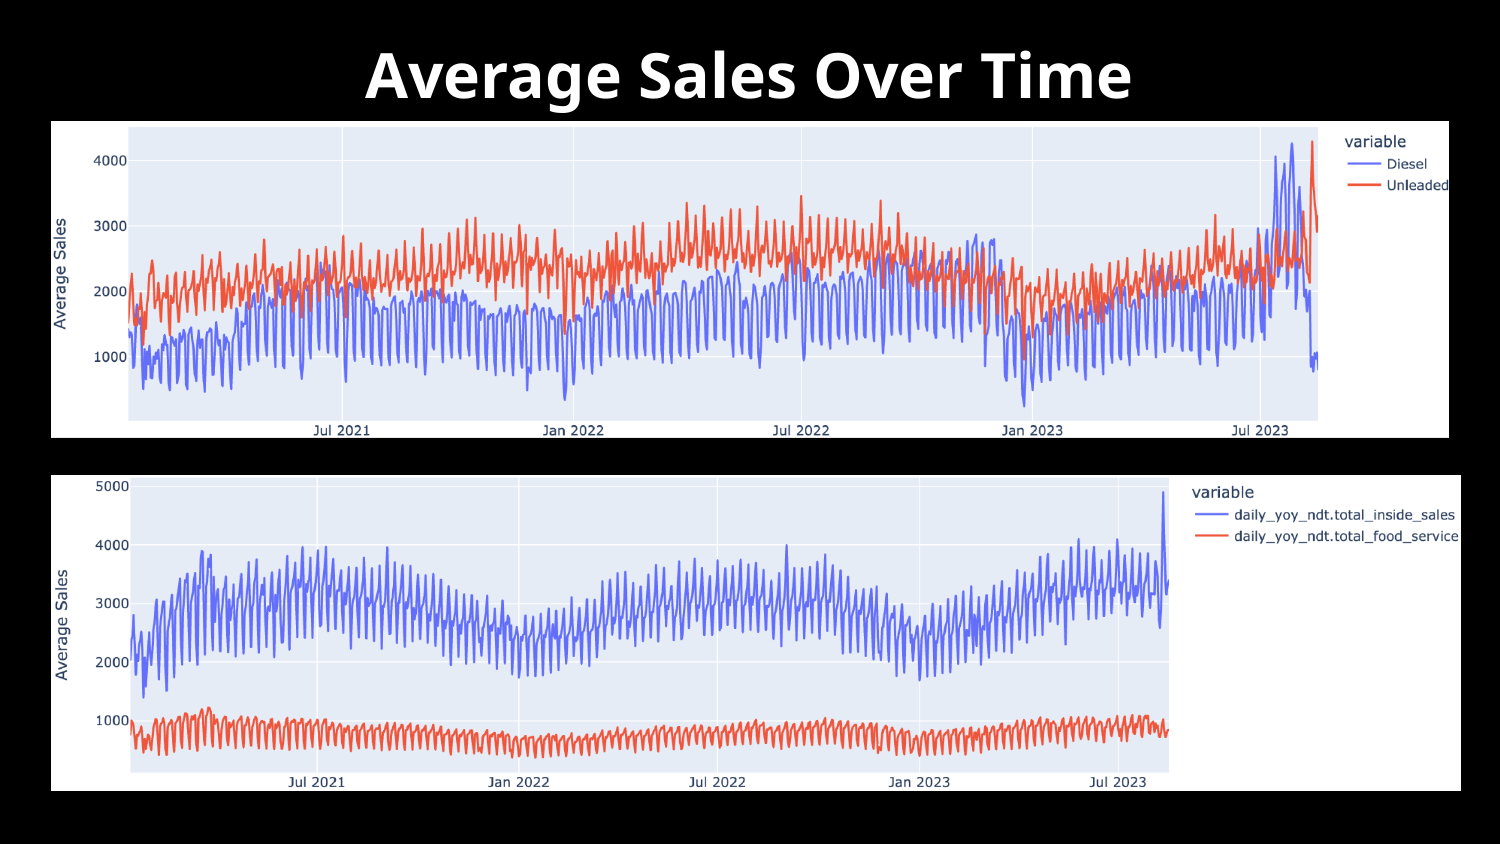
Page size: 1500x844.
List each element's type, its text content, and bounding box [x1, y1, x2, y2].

picture [50, 474, 1462, 792]
text_box Average Sales Over Time [263, 20, 1237, 119]
picture [50, 121, 1450, 438]
